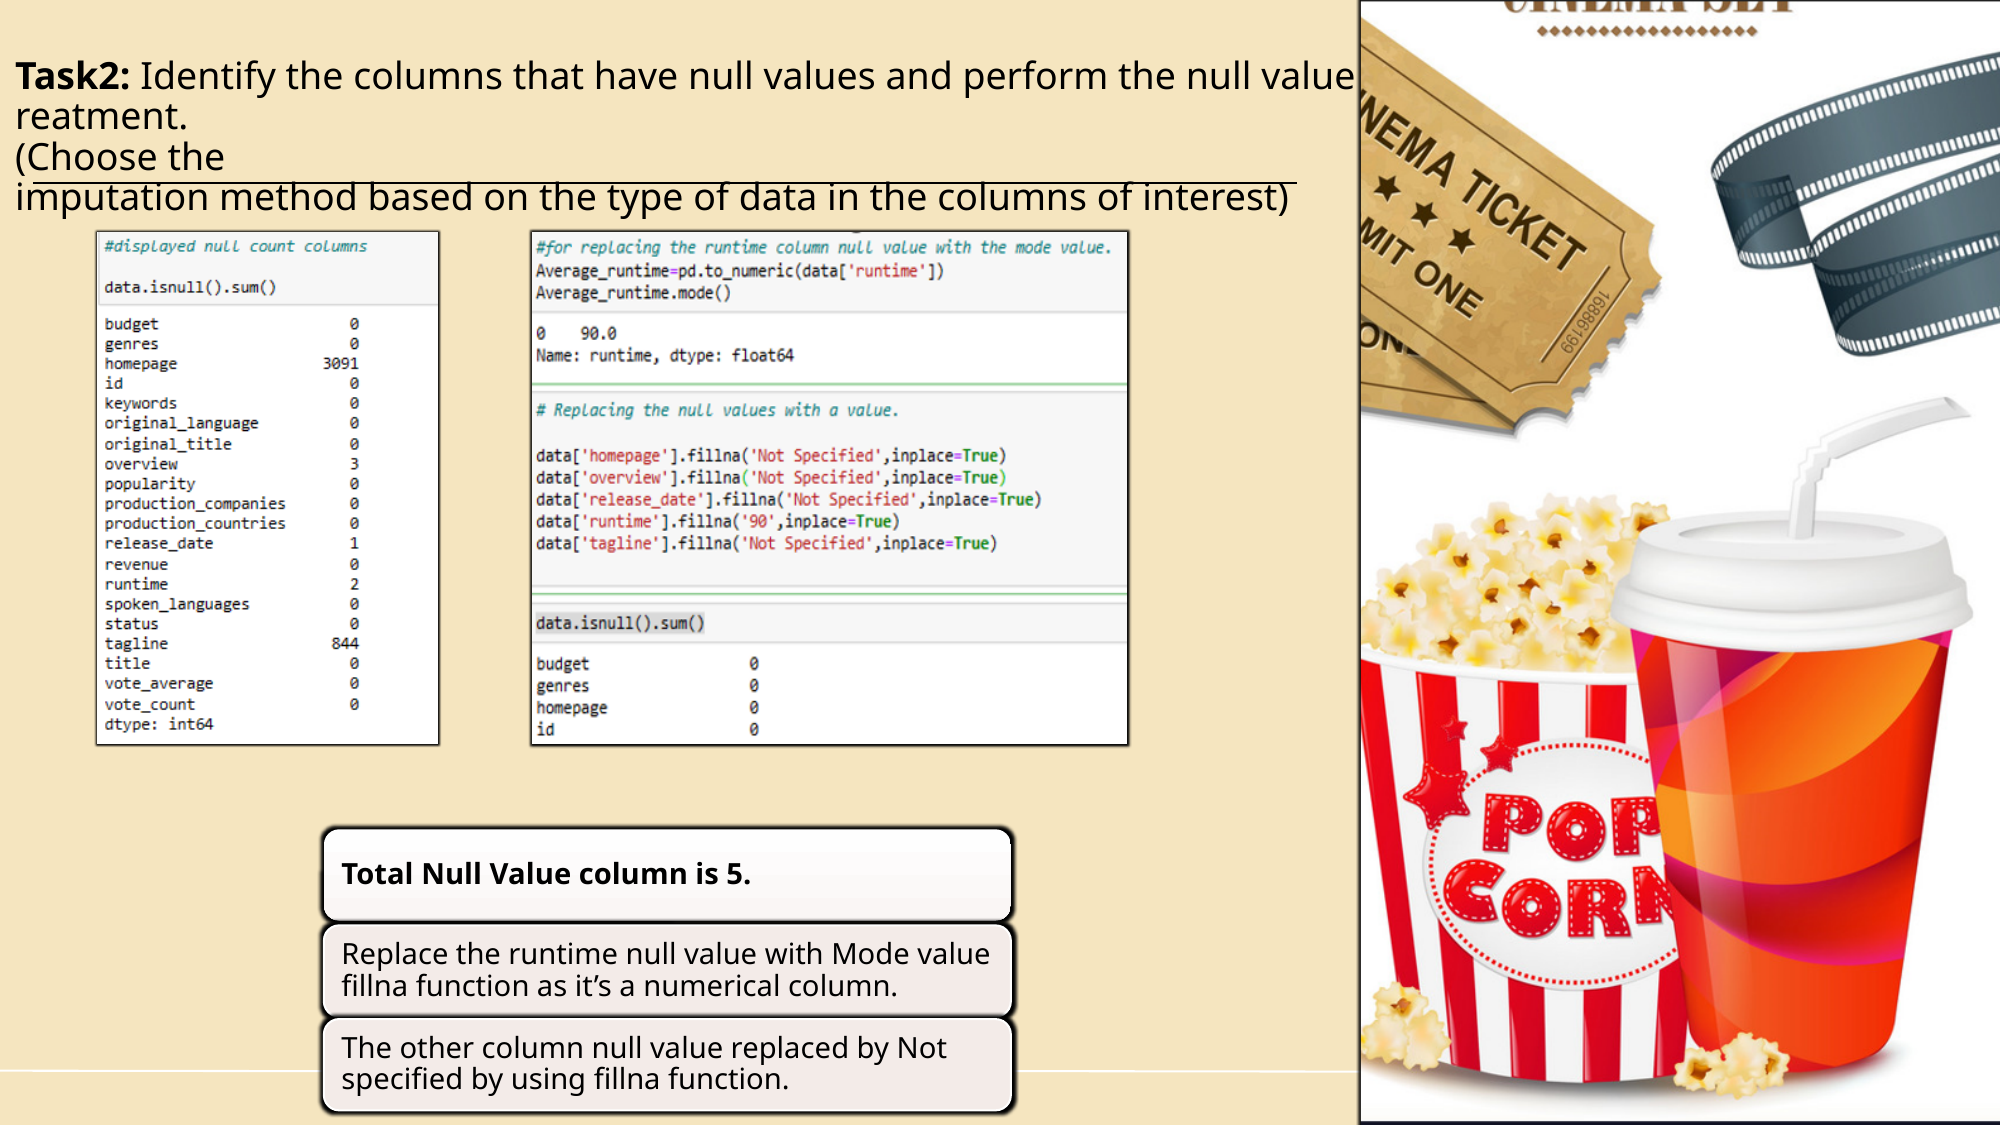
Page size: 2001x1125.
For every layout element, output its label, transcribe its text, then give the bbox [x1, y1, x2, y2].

picture [97, 232, 438, 744]
picture [532, 232, 1127, 744]
picture [1360, 0, 2000, 1125]
title Task2: Identify the columns that have null values and perform the null value treatment. (Choose the imputation method based on the type of data in the columns of interest) [0, 49, 1356, 184]
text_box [323, 820, 1011, 1111]
